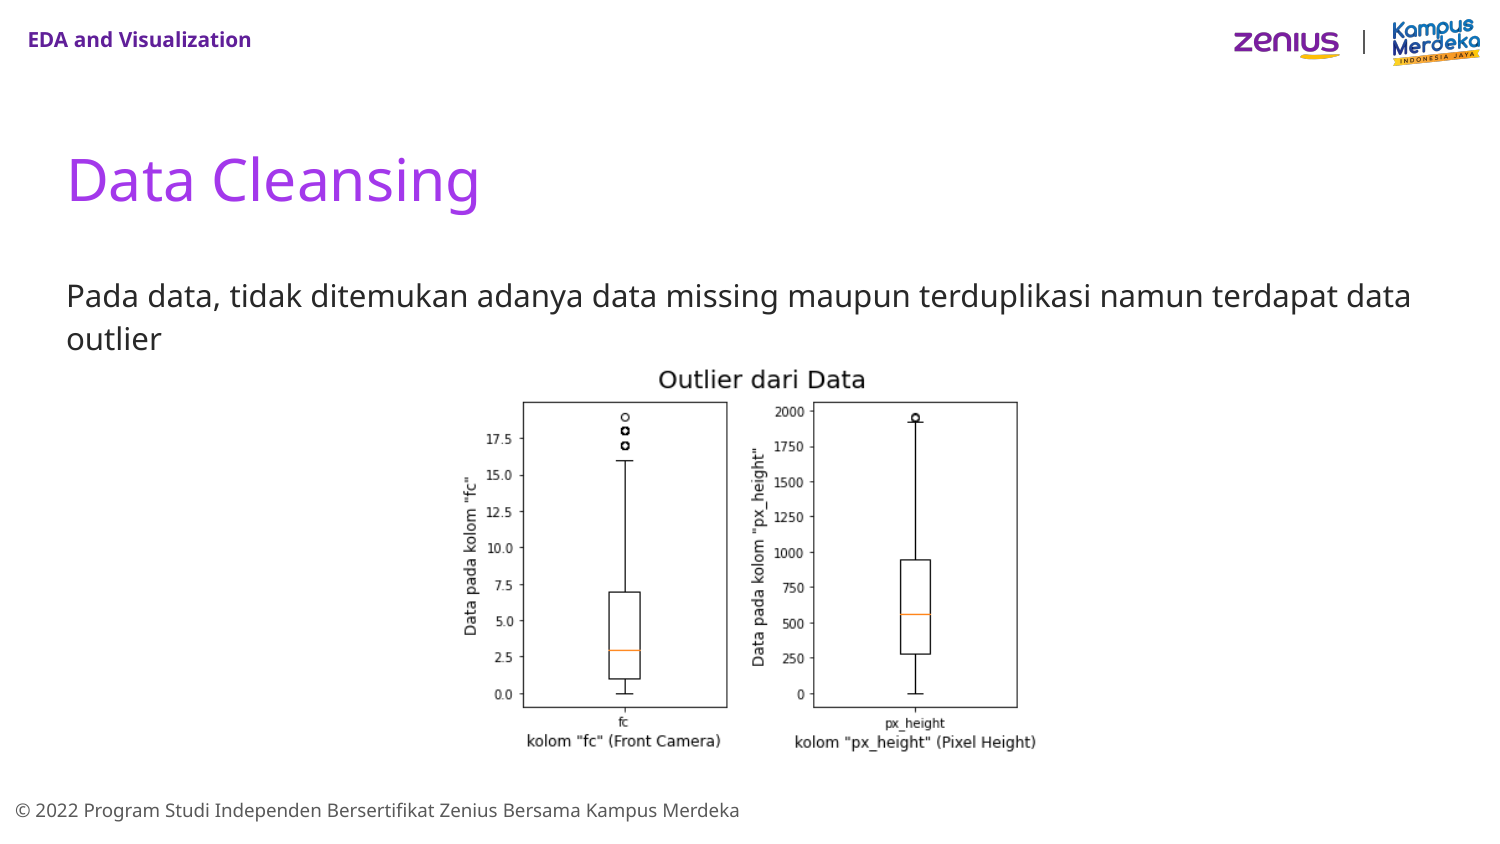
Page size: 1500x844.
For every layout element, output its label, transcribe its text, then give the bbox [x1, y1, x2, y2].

text_box EDA and Visualization [12, 14, 1011, 65]
title Data Cleansing [51, 110, 1443, 245]
text_box © 2022 Program Studi Independen Bersertifikat Zenius Bersama Kampus Merdeka [0, 787, 1468, 833]
list Pada data, tidak ditemukan adanya data missing maupun terduplikasi namun terdapat data outlier [51, 255, 1453, 362]
picture [455, 360, 1044, 760]
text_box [1230, 15, 1480, 69]
